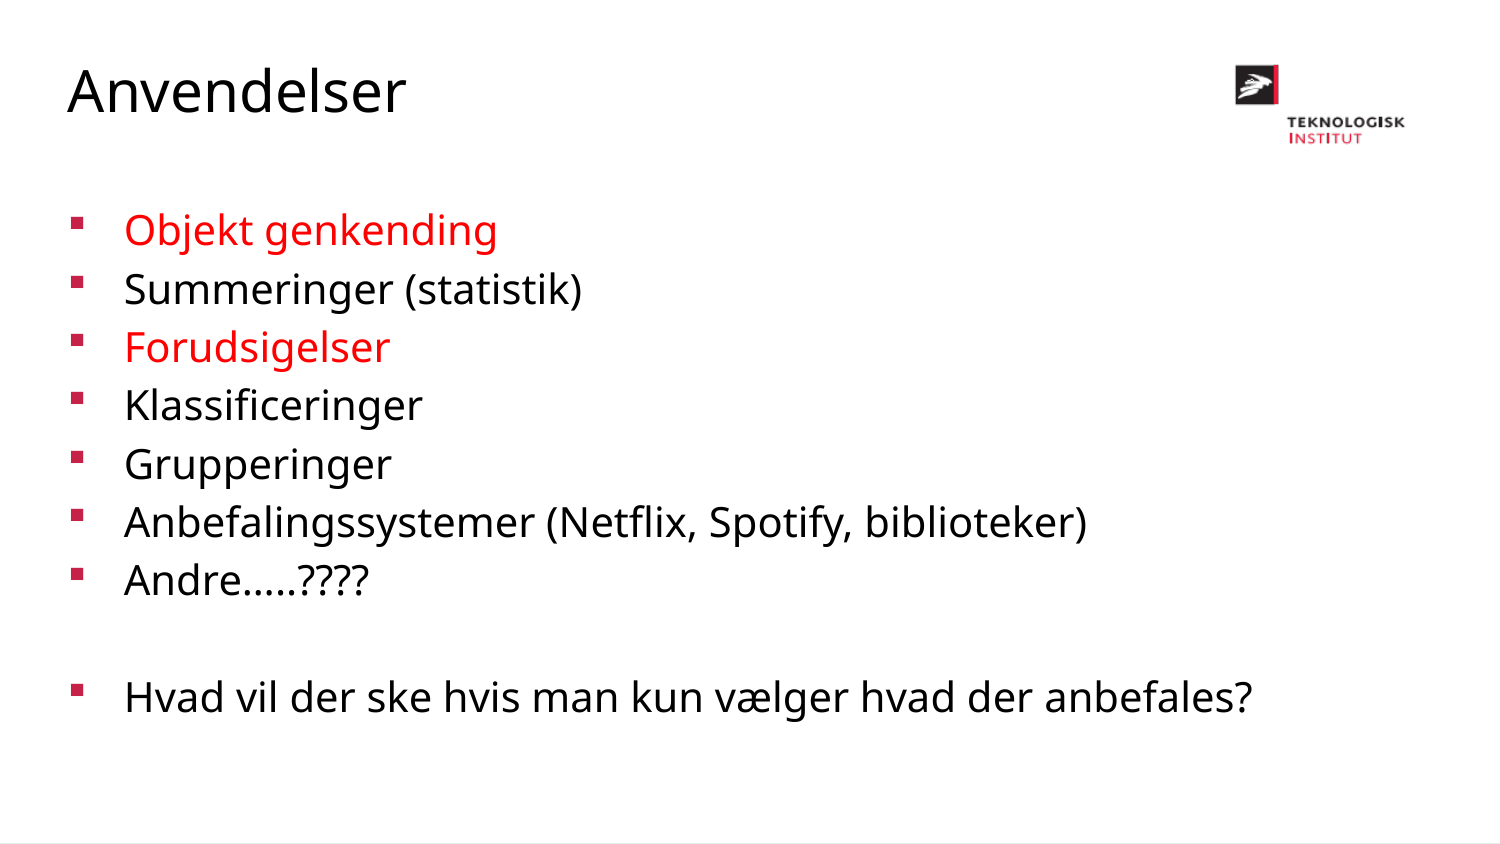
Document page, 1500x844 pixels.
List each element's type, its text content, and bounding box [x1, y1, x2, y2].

list Anvendelser [46, 33, 1204, 185]
list Objekt genkending Summeringer (statistik) Forudsigelser Klassificeringer Grupperinger Anbefalingssystemer (Netflix, Spotify, biblioteker) Andre…..???? Hvad vil der ske hvis man kun vælger hvad der anbefales? [46, 183, 1447, 844]
